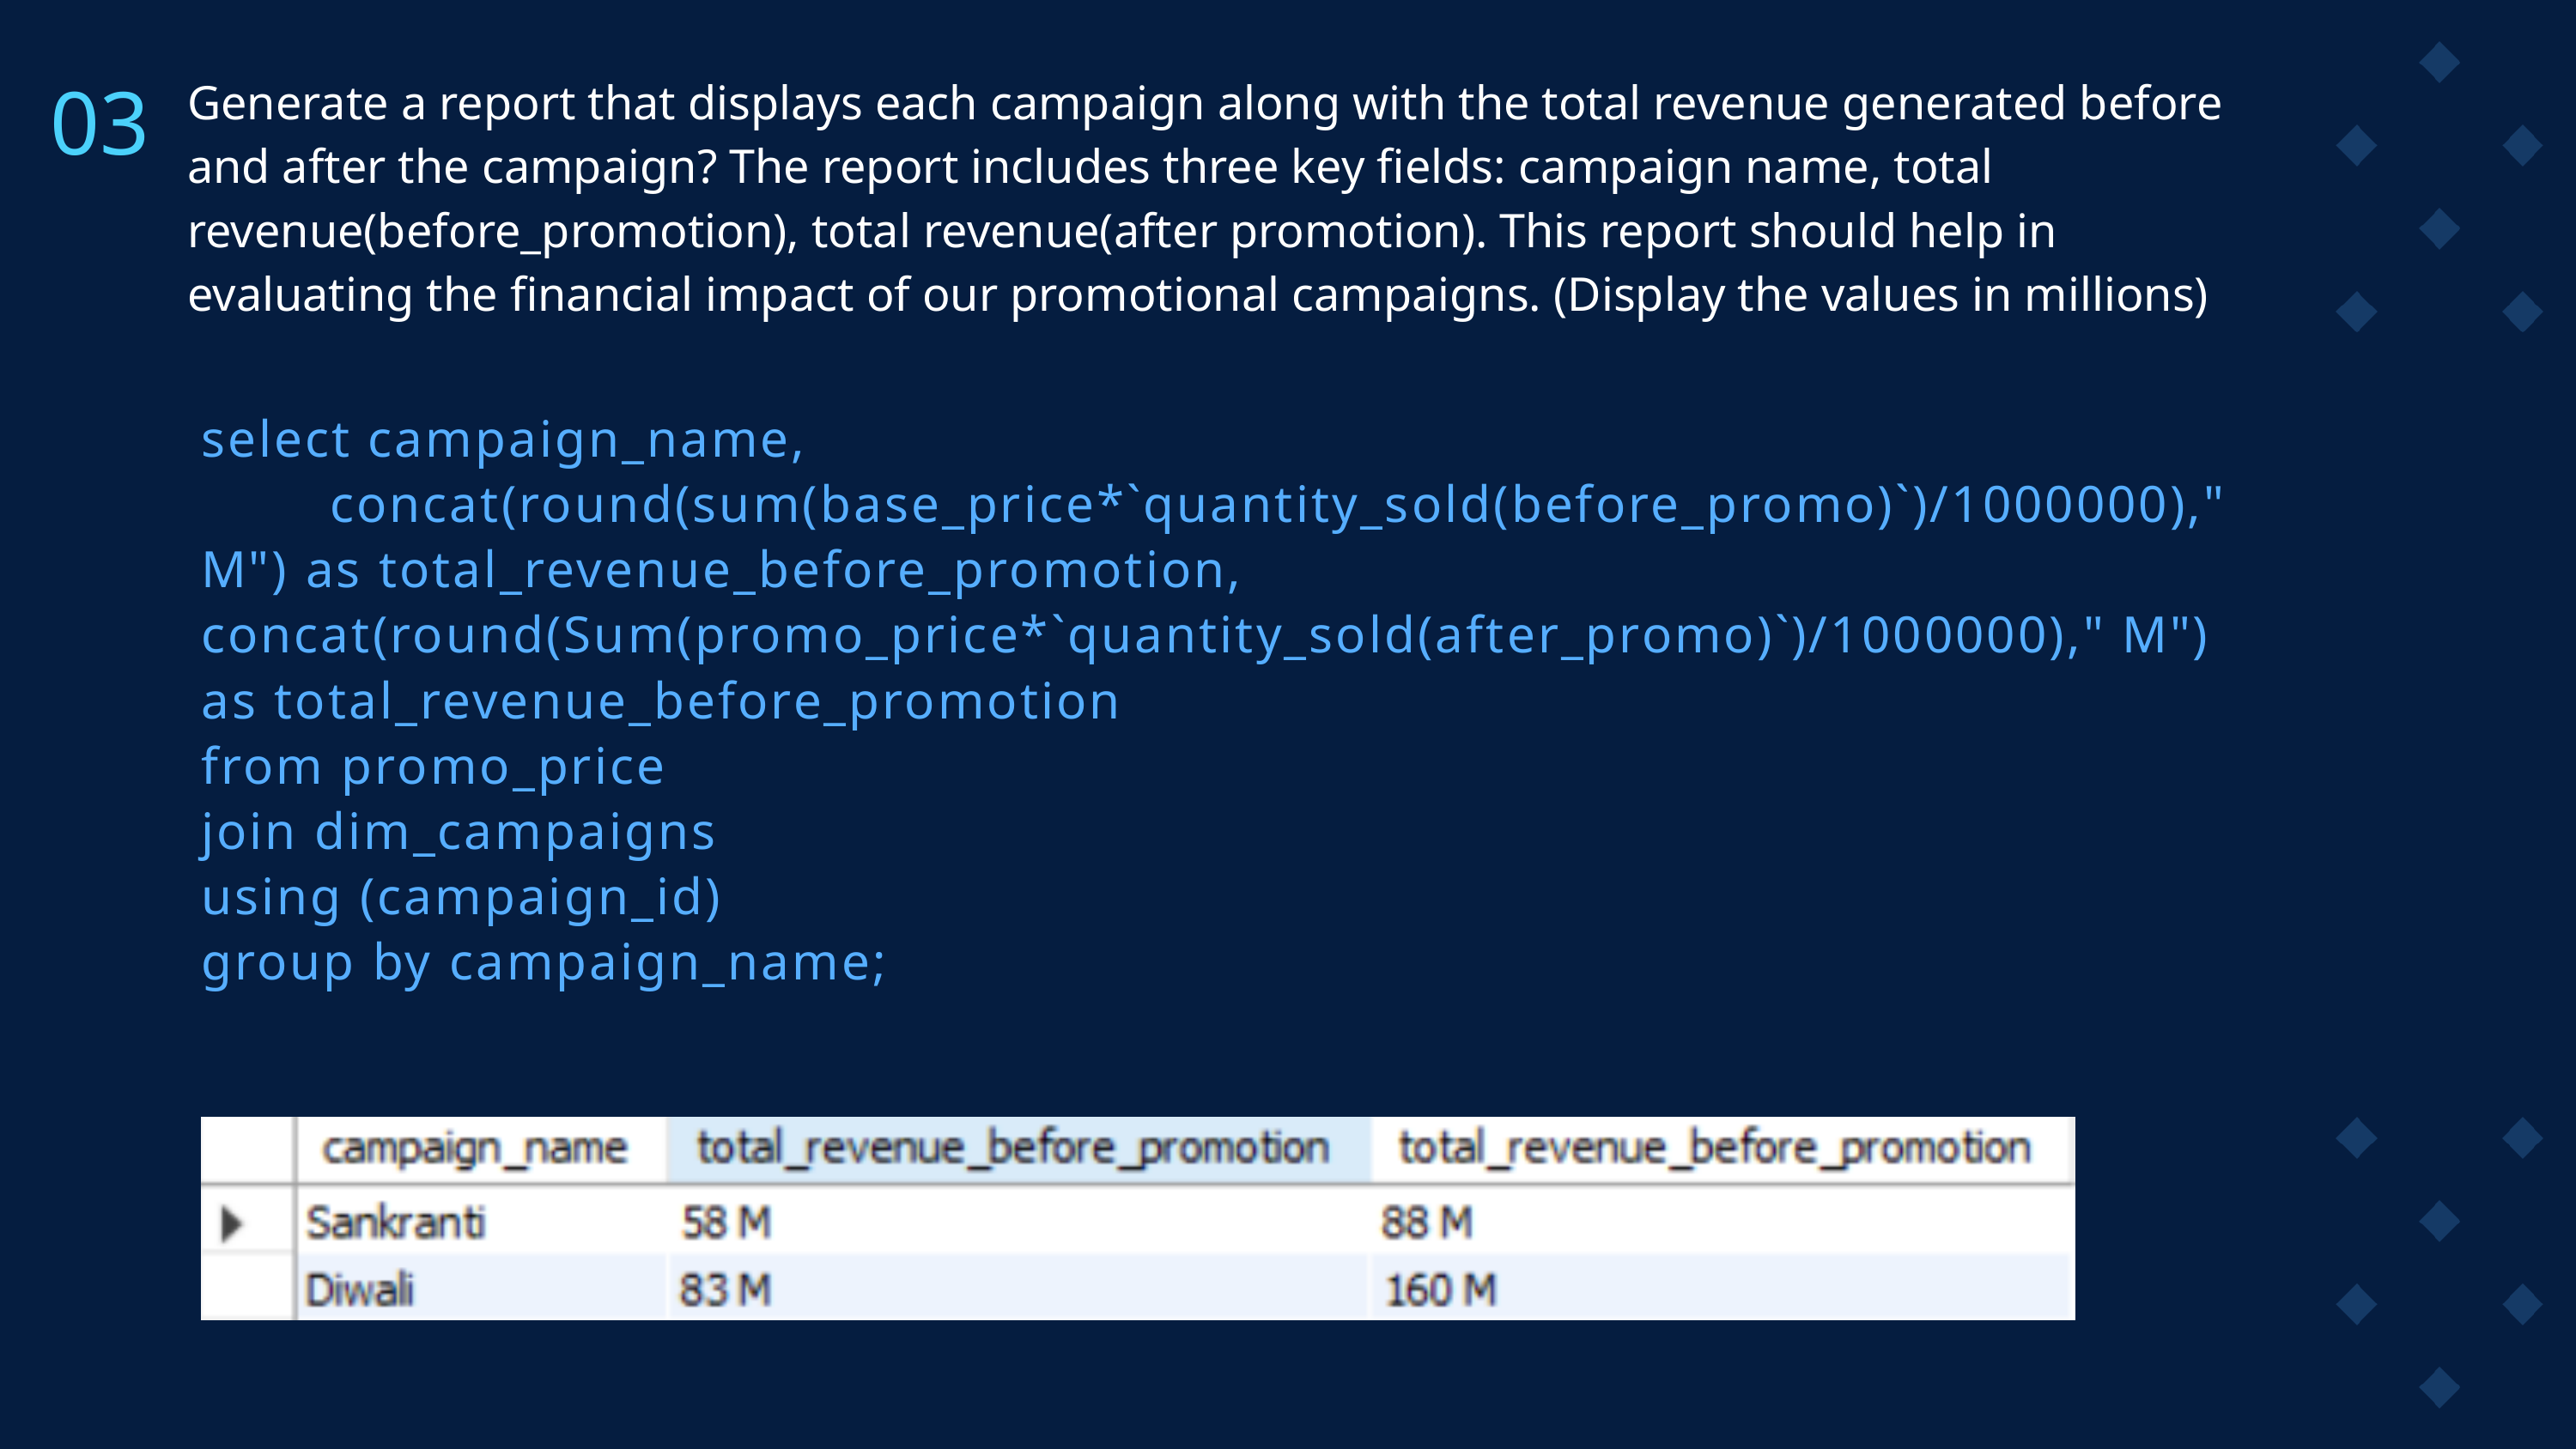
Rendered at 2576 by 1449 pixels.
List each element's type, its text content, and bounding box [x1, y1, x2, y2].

text_box select campaign_name, concat(round(sum(base_price*`quantity_sold(before_promo)`)/1000000)," M") as total_revenue_before_promotion, concat(round(Sum(promo_price*`quantity_sold(after_promo)`)/1000000)," M") as total_revenue_before_promotion from promo_price join dim_campaigns using (campaign_id) group by campaign_name; [201, 401, 2271, 991]
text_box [32, 60, 2272, 376]
text_box [2335, 0, 2576, 332]
picture [200, 1116, 2075, 1320]
text_box [2335, 1117, 2576, 1449]
